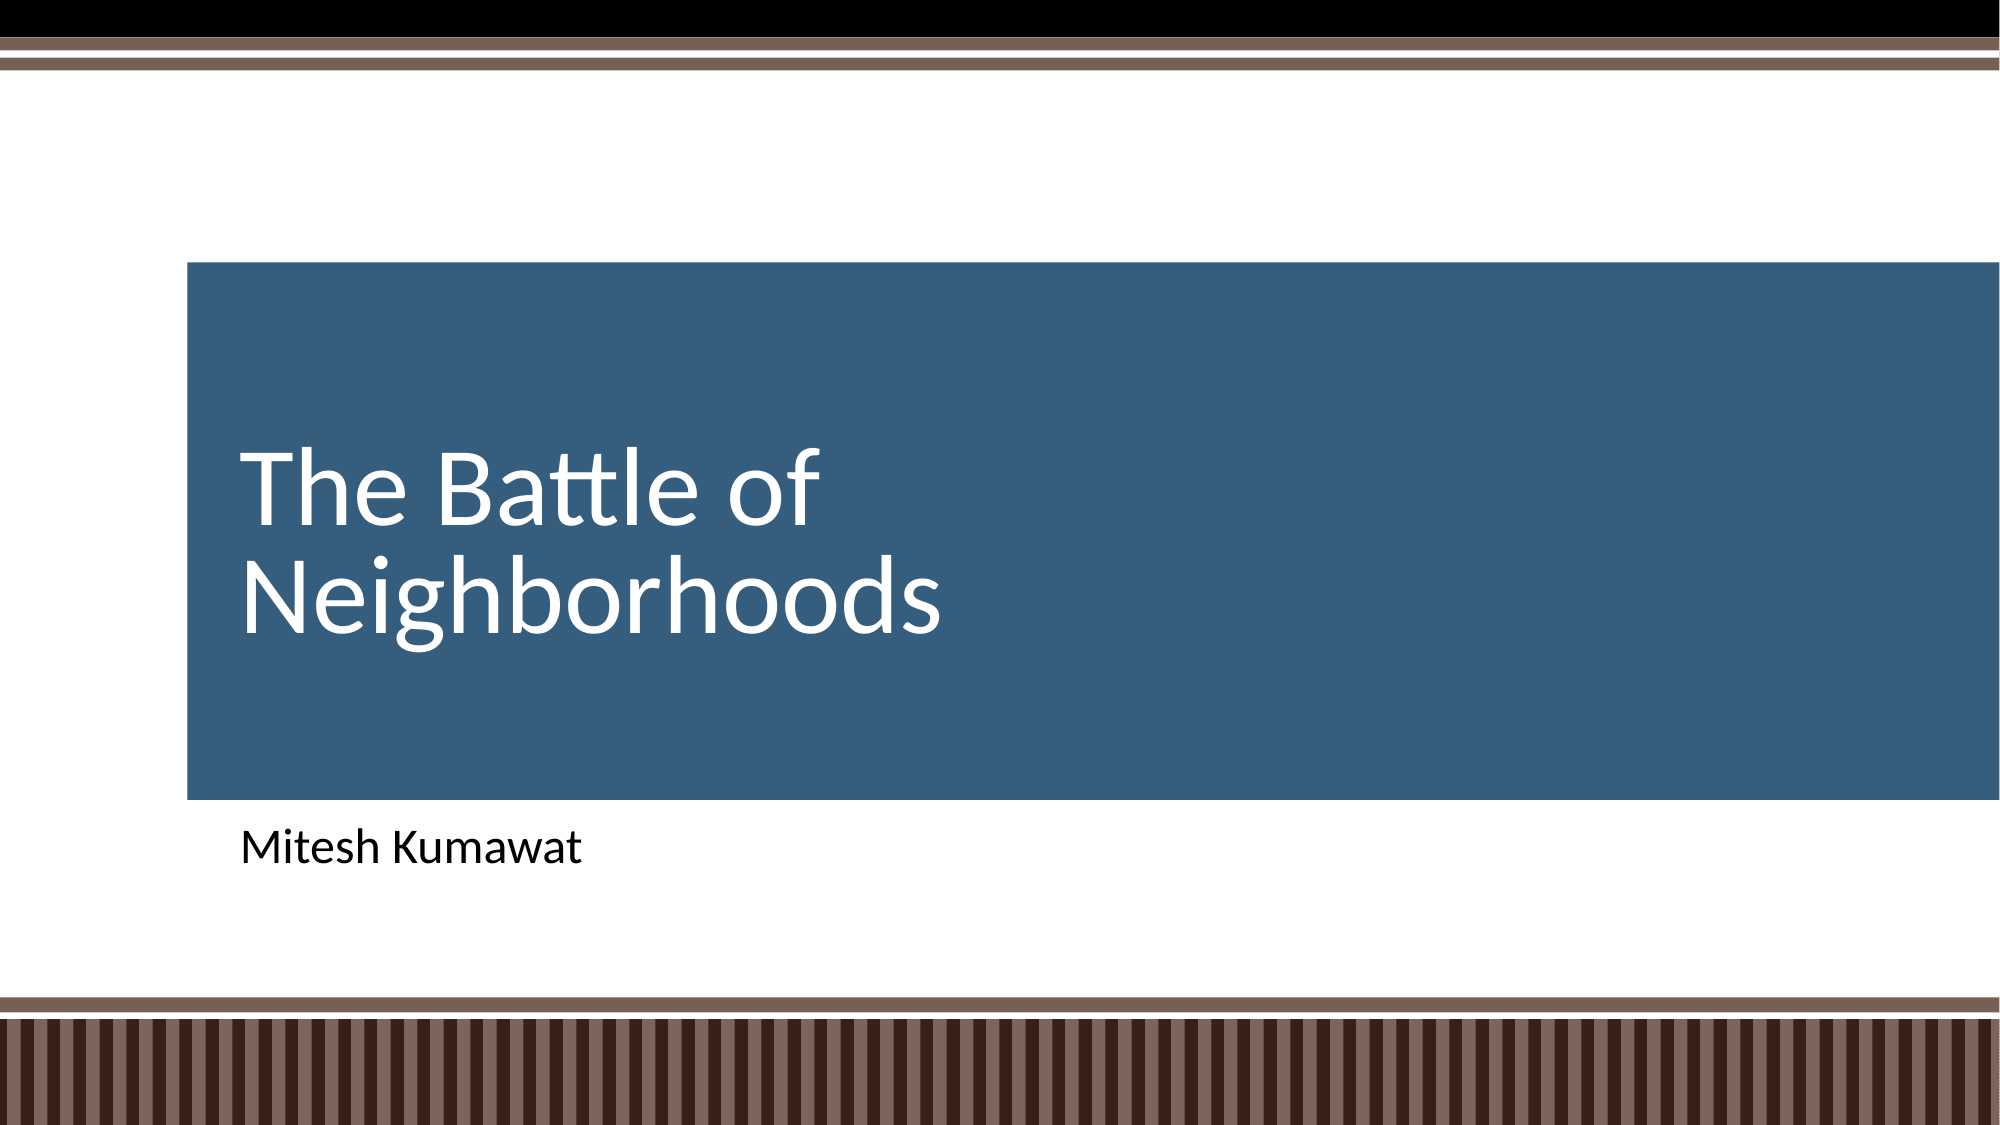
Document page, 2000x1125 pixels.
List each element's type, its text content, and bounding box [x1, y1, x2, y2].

subtitle Mitesh Kumawat [224, 812, 1575, 950]
title The Battle of Neighborhoods [224, 387, 1725, 663]
